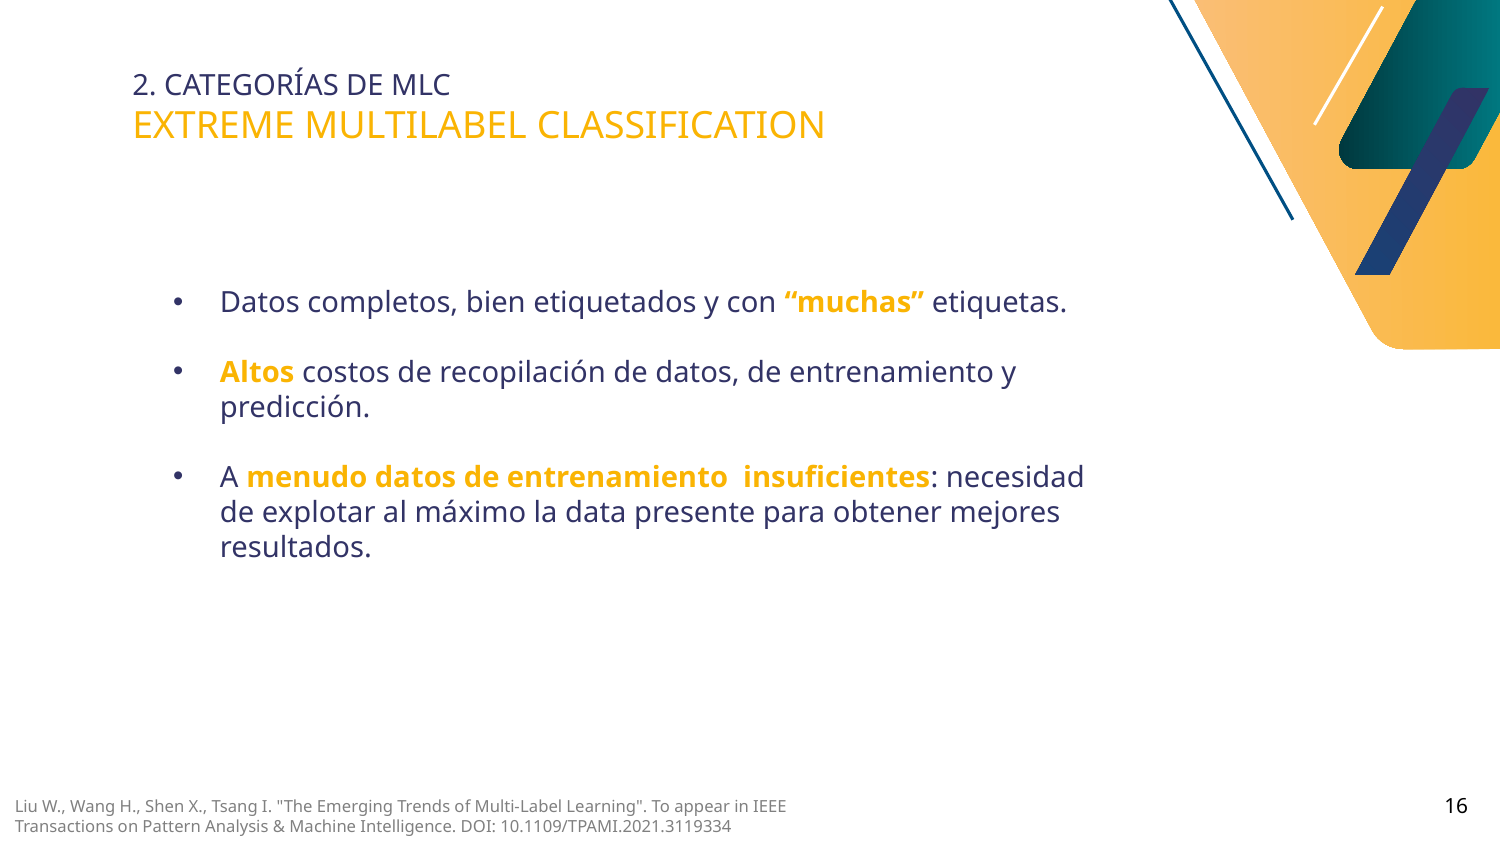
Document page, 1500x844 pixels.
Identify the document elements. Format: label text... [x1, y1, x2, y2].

text_box 16 [1429, 784, 1483, 825]
text_box Datos completos, bien etiquetados y con “muchas” etiquetas. Altos costos de recopilación de datos, de entrenamiento y predicción. A menudo datos de entrenamiento insuficientes: necesidad de explotar al máximo la data presente para obtener mejores resultados. [158, 275, 1121, 641]
text_box 2. CATEGORÍAS DE MLC EXTREME MULTILABEL CLASSIFICATION [117, 58, 1383, 153]
text_box Liu W., Wang H., Shen X., Tsang I. "The Emerging Trends of Multi-Label Learning". To appear in IEEE Transactions on Pattern Analysis & Machine Intelligence. DOI: 10.1109/TPAMI.2021.3119334 [0, 788, 832, 843]
